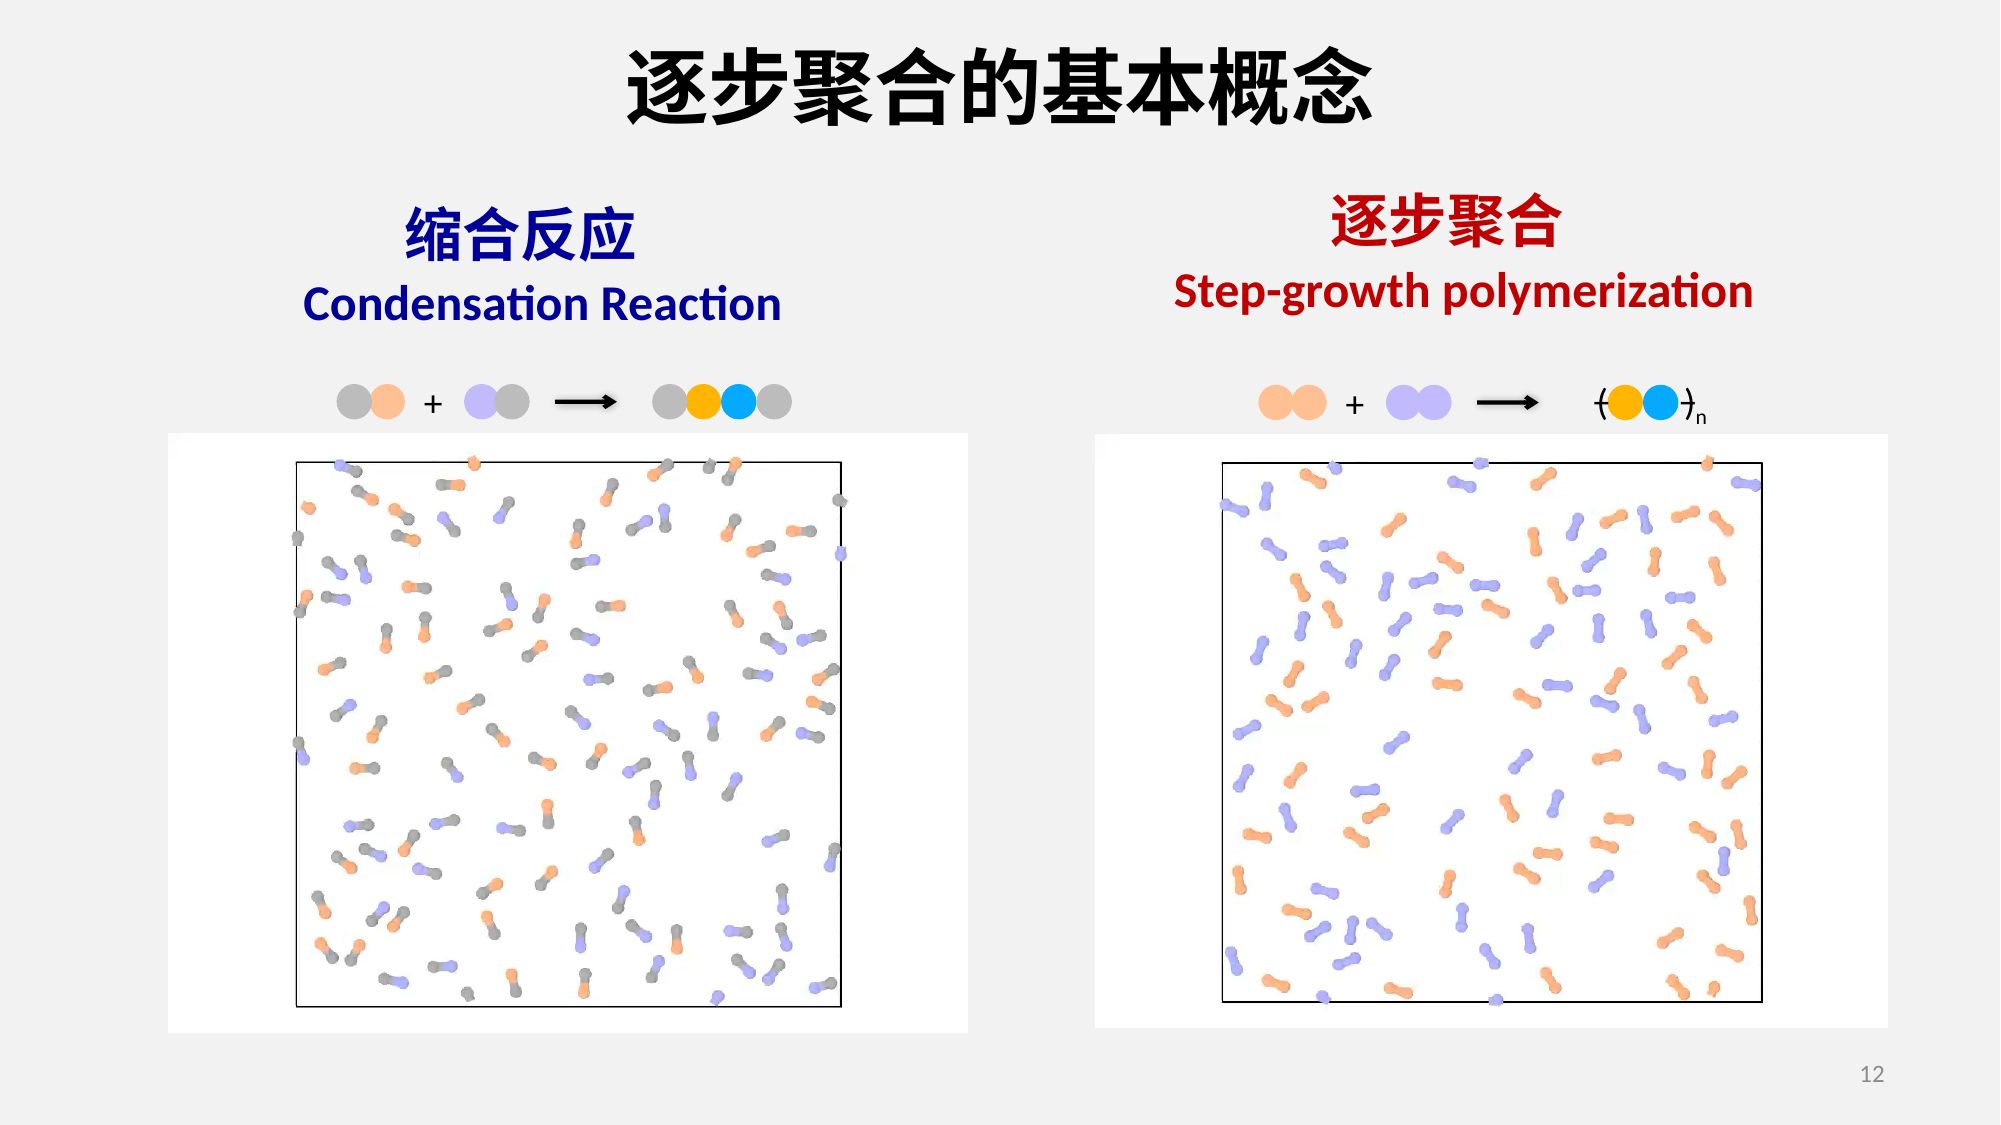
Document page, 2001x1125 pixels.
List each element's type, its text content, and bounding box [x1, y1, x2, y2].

text_box [721, 383, 756, 421]
text_box + [409, 371, 458, 431]
text_box [371, 383, 406, 421]
text_box [463, 383, 497, 421]
text_box [755, 383, 793, 421]
text_box [687, 383, 722, 421]
text_box [1385, 383, 1418, 421]
text_box 缩合反应 [389, 190, 697, 263]
text_box 逐步聚合的基本概念 [0, 27, 2000, 143]
text_box [493, 383, 531, 421]
text_box [335, 383, 373, 421]
text_box [1257, 383, 1295, 421]
slide_number 12 [1433, 1042, 1900, 1103]
text_box + [1330, 372, 1380, 431]
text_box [167, 432, 970, 1035]
text_box Condensation Reaction [192, 263, 894, 338]
text_box Step-growth polymerization [1118, 249, 1821, 325]
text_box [1094, 432, 1889, 1029]
text_box [1415, 383, 1453, 421]
text_box [651, 383, 689, 421]
text_box 逐步聚合 [1316, 177, 1624, 249]
text_box − − [1577, 370, 1738, 431]
text_box [1293, 383, 1328, 421]
